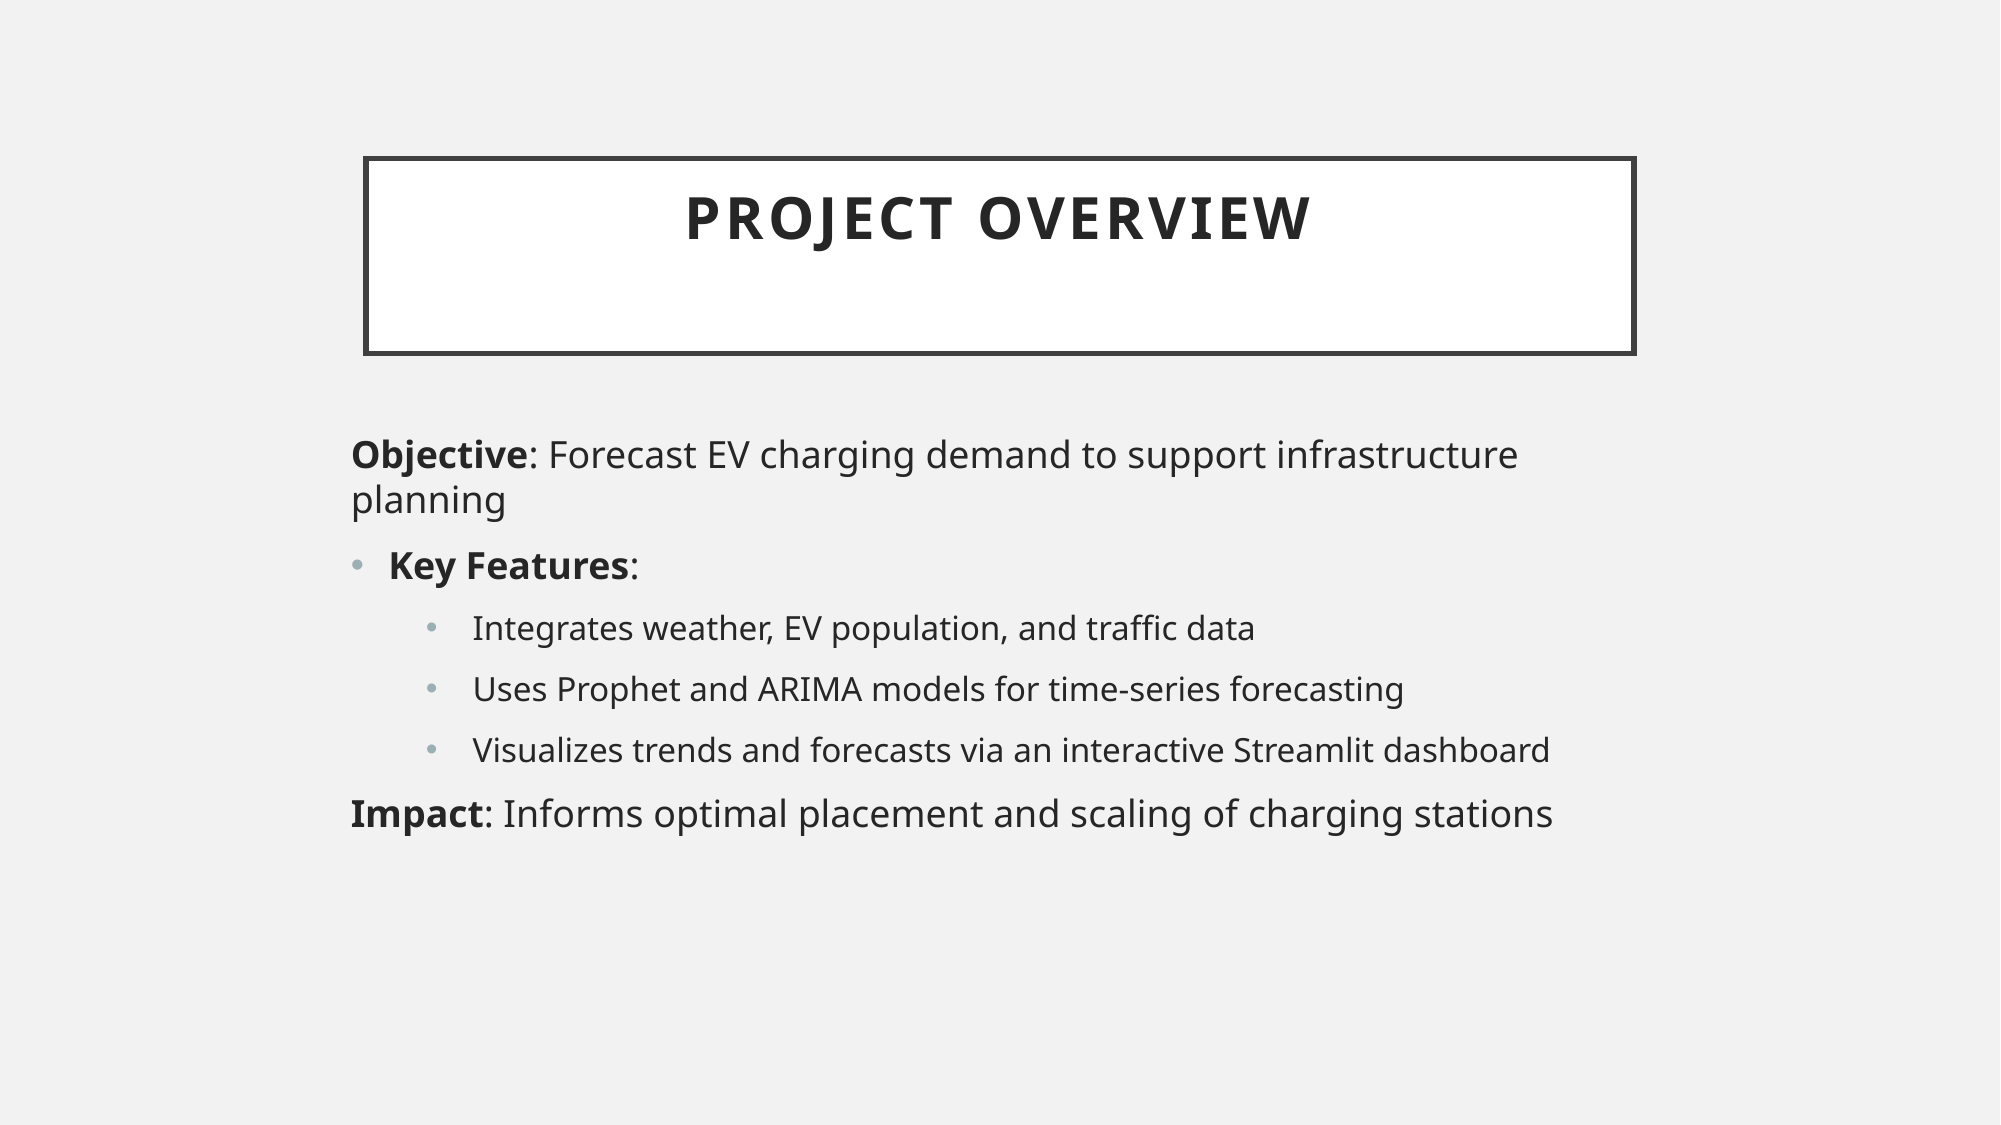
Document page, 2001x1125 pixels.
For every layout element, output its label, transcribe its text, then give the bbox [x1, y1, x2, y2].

list Objective: Forecast EV charging demand to support infrastructure planning Key Features: Integrates weather, EV population, and traffic data Uses Prophet and ARIMA models for time-series forecasting Visualizes trends and forecasts via an interactive Streamlit dashboard Impact: Informs optimal placement and scaling of charging stations [335, 423, 1604, 933]
title Project Overview [363, 156, 1637, 356]
